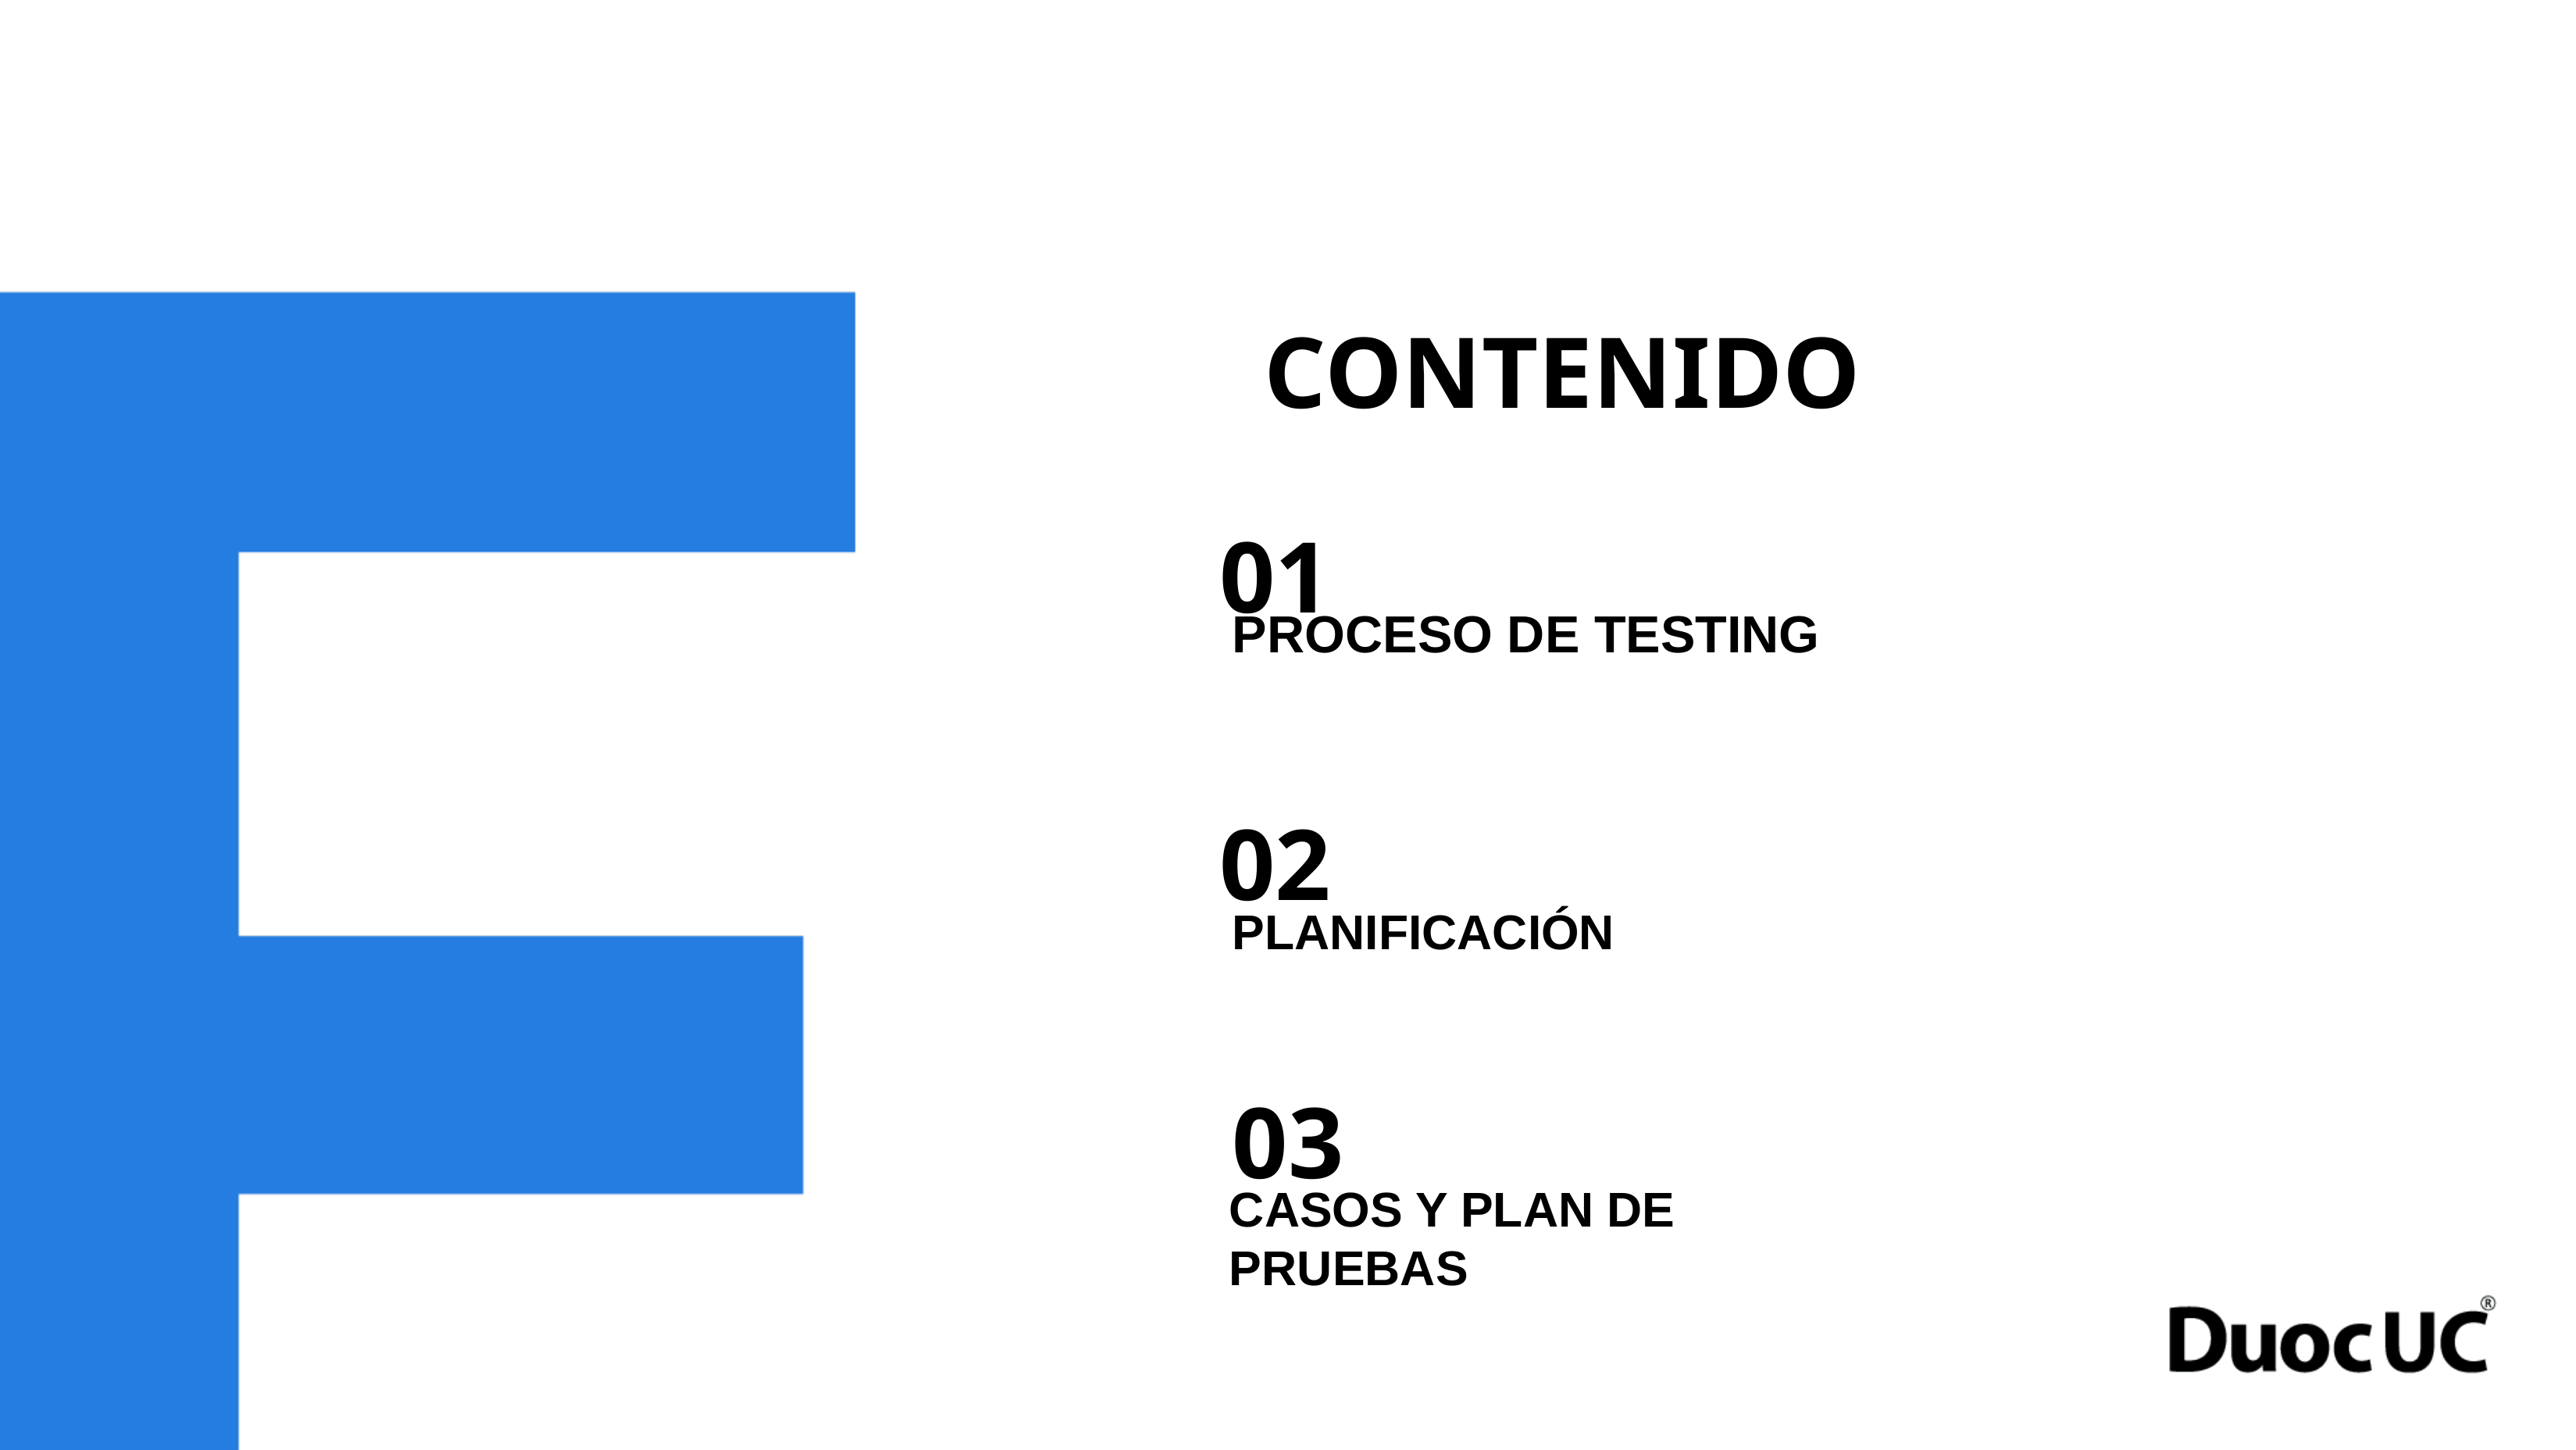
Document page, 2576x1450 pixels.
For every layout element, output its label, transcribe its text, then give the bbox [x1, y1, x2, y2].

text_box CASOS Y PLAN DE PRUEBAS [1229, 1178, 1764, 1296]
text_box 03 [1232, 1080, 1369, 1198]
text_box CONTENIDO [1253, 305, 1873, 434]
text_box 02 [1219, 802, 1357, 920]
text_box PLANIFICACIÓN [1232, 900, 1943, 959]
text_box 01 [1219, 515, 1357, 633]
text_box PROCESO DE TESTING [1232, 600, 2060, 663]
picture [0, 0, 2576, 1450]
